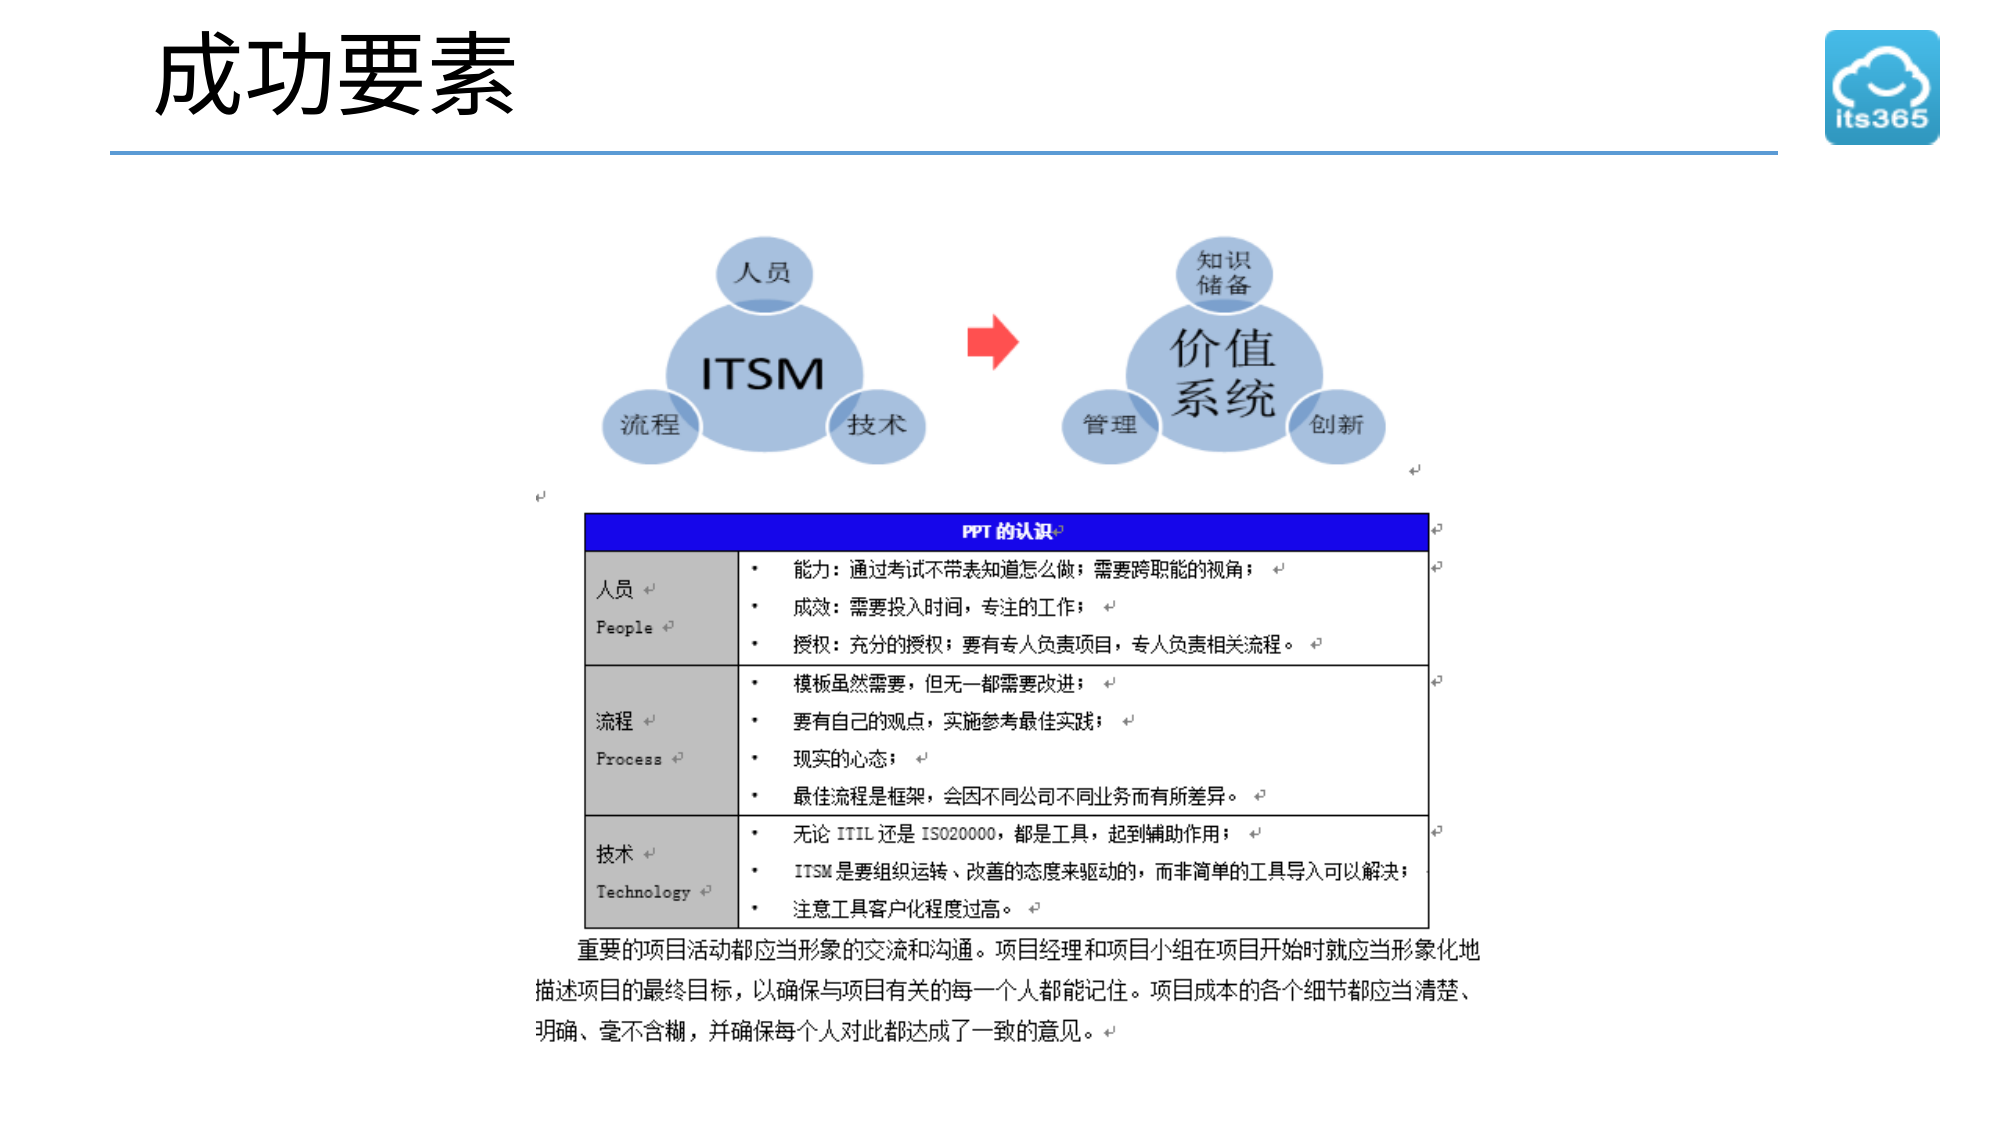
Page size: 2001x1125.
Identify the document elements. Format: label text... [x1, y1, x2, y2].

picture [536, 219, 1483, 1045]
picture [1825, 30, 1940, 145]
title 成功要素 [137, 15, 1794, 144]
